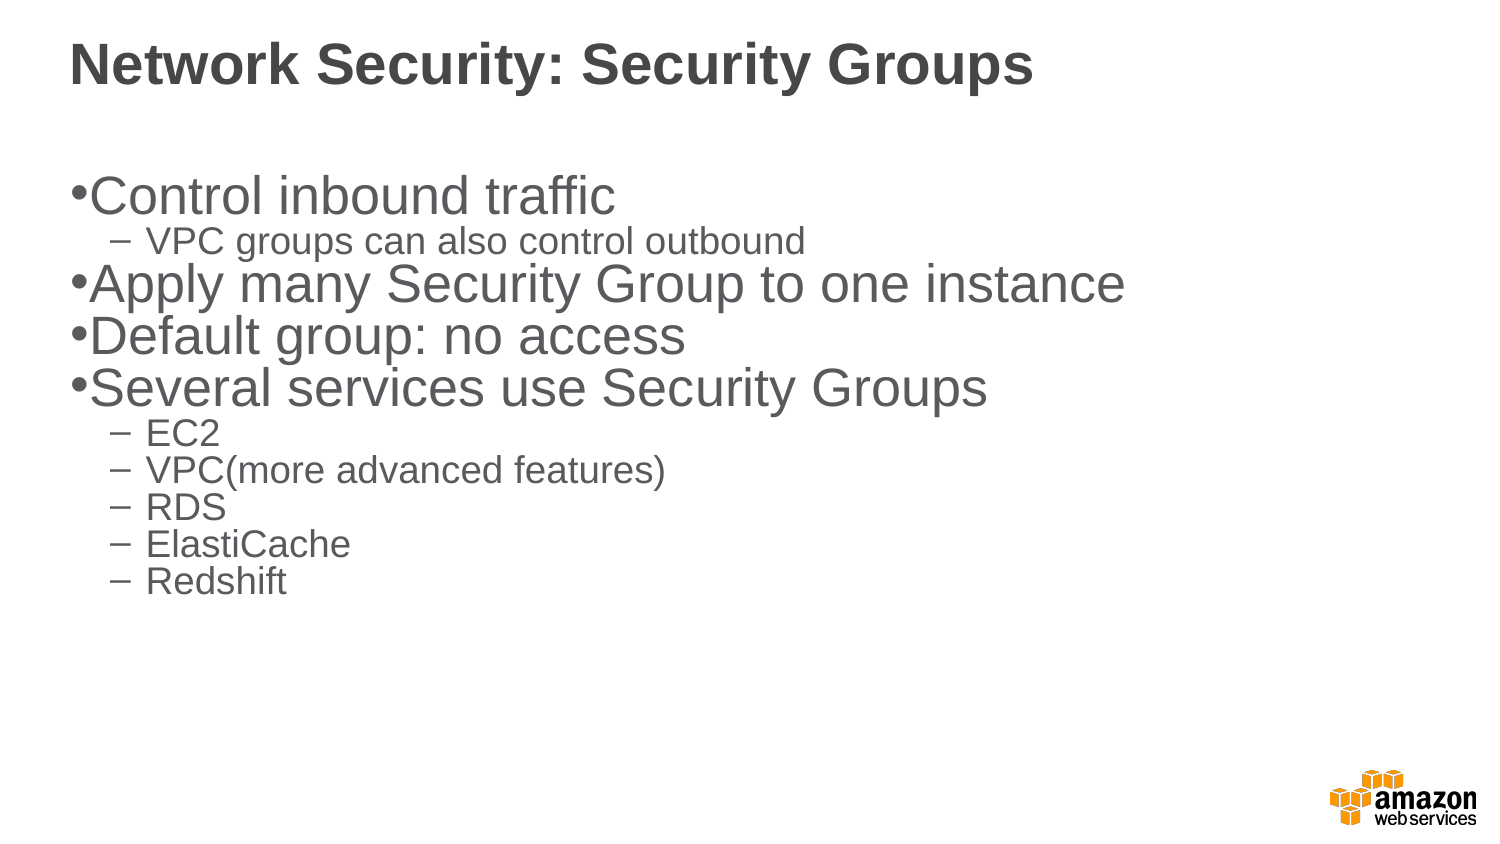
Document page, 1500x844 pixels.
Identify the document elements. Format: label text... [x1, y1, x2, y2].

picture [1330, 770, 1476, 825]
text_box Network Security: Security Groups [55, 18, 1402, 160]
text_box Control inbound traffic VPC groups can also control outbound Apply many Security Group to one instance Default group: no access Several services use Security Groups EC2 VPC(more advanced features) RDS ElastiCache Redshift [55, 165, 1402, 749]
